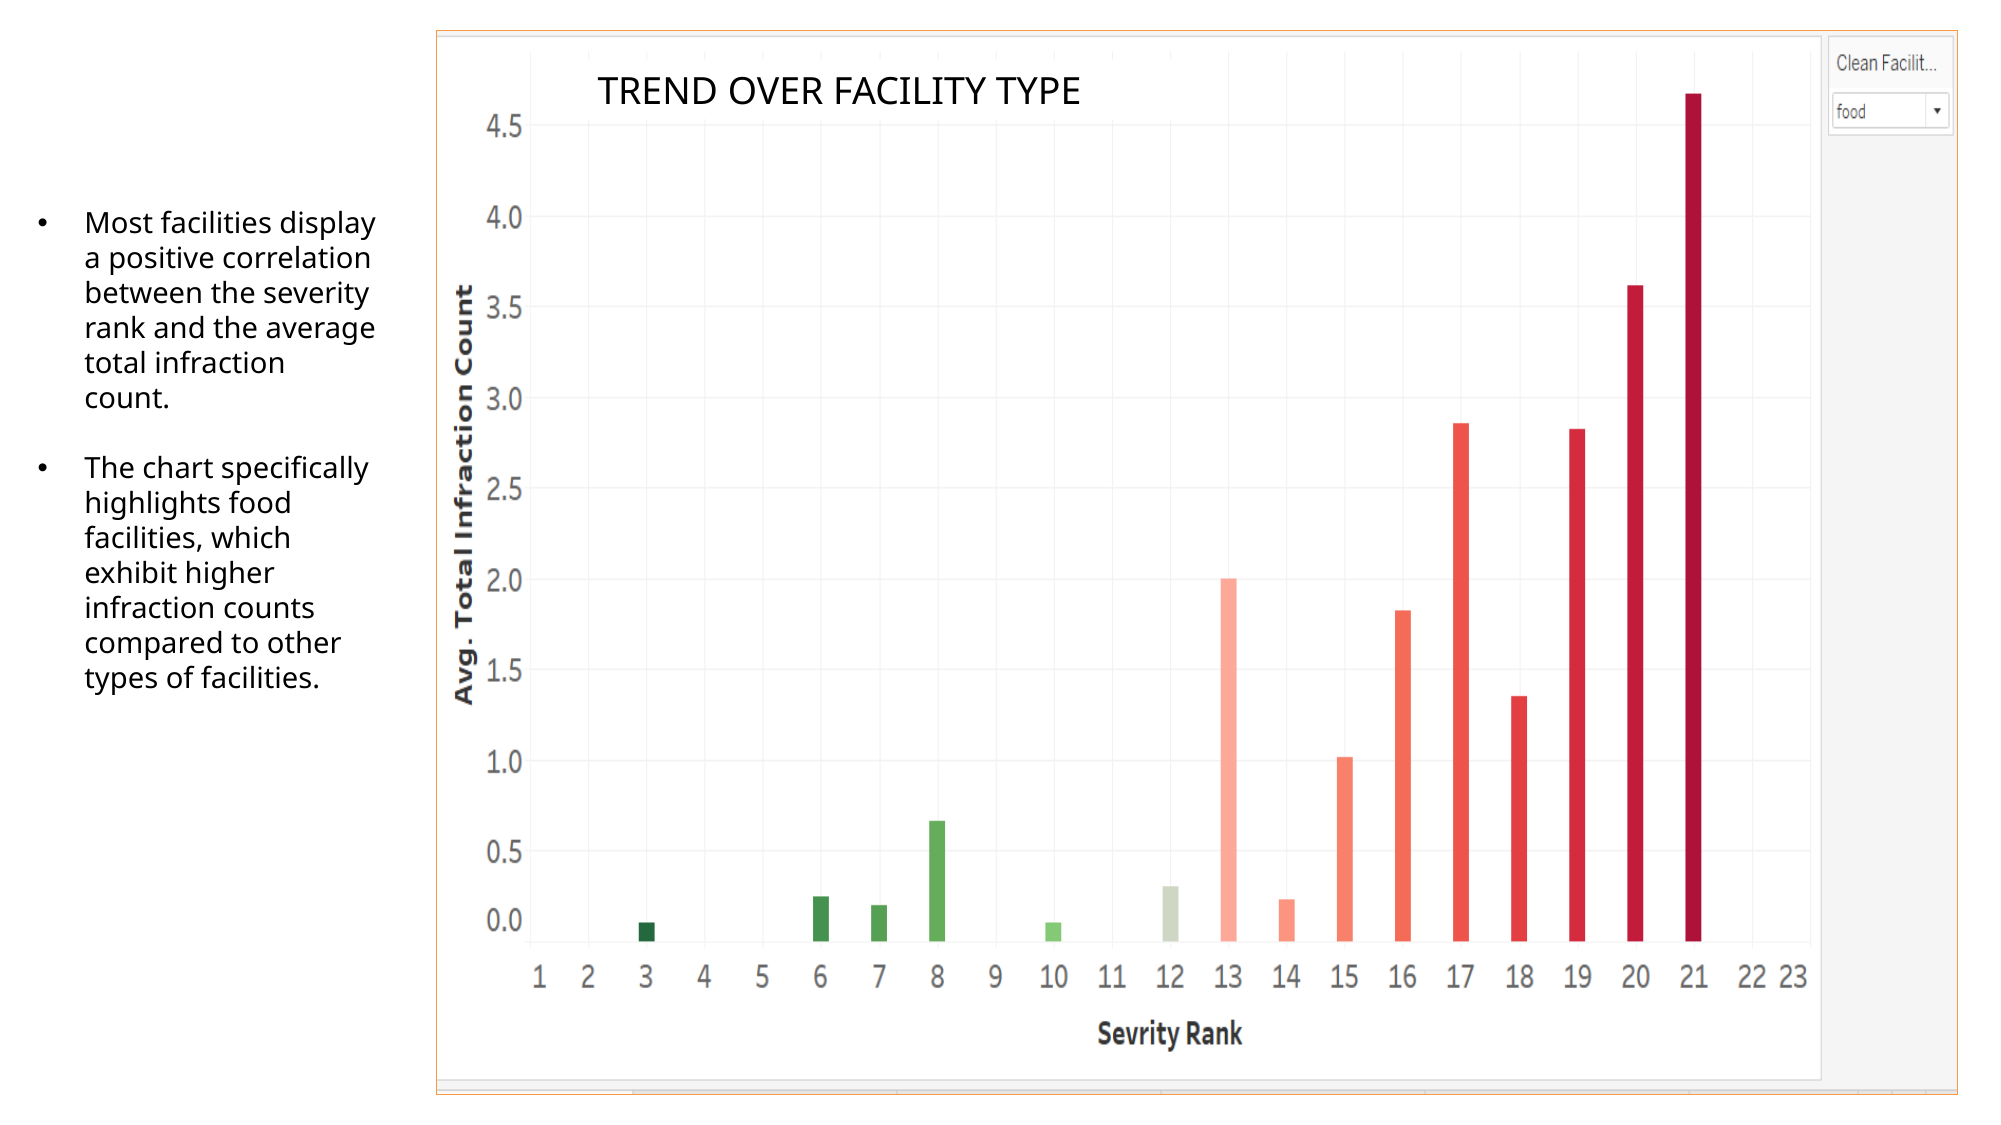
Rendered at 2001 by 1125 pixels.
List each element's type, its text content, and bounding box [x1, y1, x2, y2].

picture [436, 30, 1958, 1095]
text_box Most facilities display a positive correlation between the severity rank and the average total infraction count. The chart specifically highlights food facilities, which exhibit higher infraction counts compared to other types of facilities. [22, 197, 392, 737]
